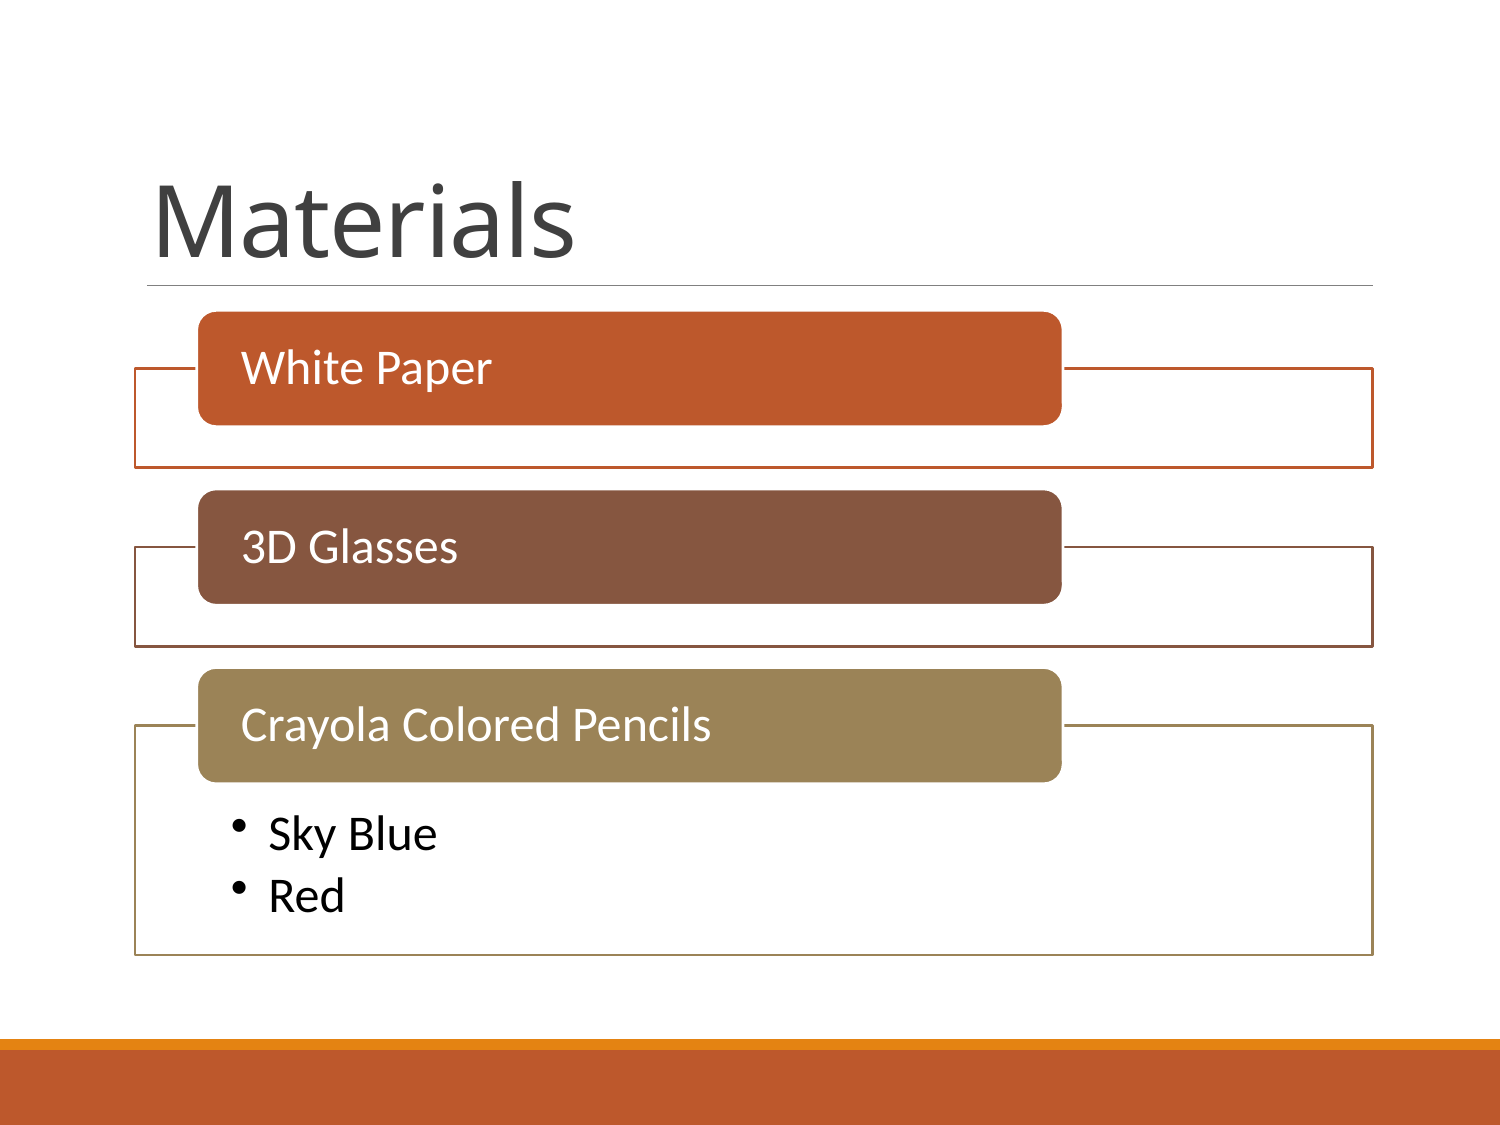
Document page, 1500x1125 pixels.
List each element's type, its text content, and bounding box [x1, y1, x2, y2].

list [134, 302, 1373, 964]
title Materials [135, 47, 1373, 285]
